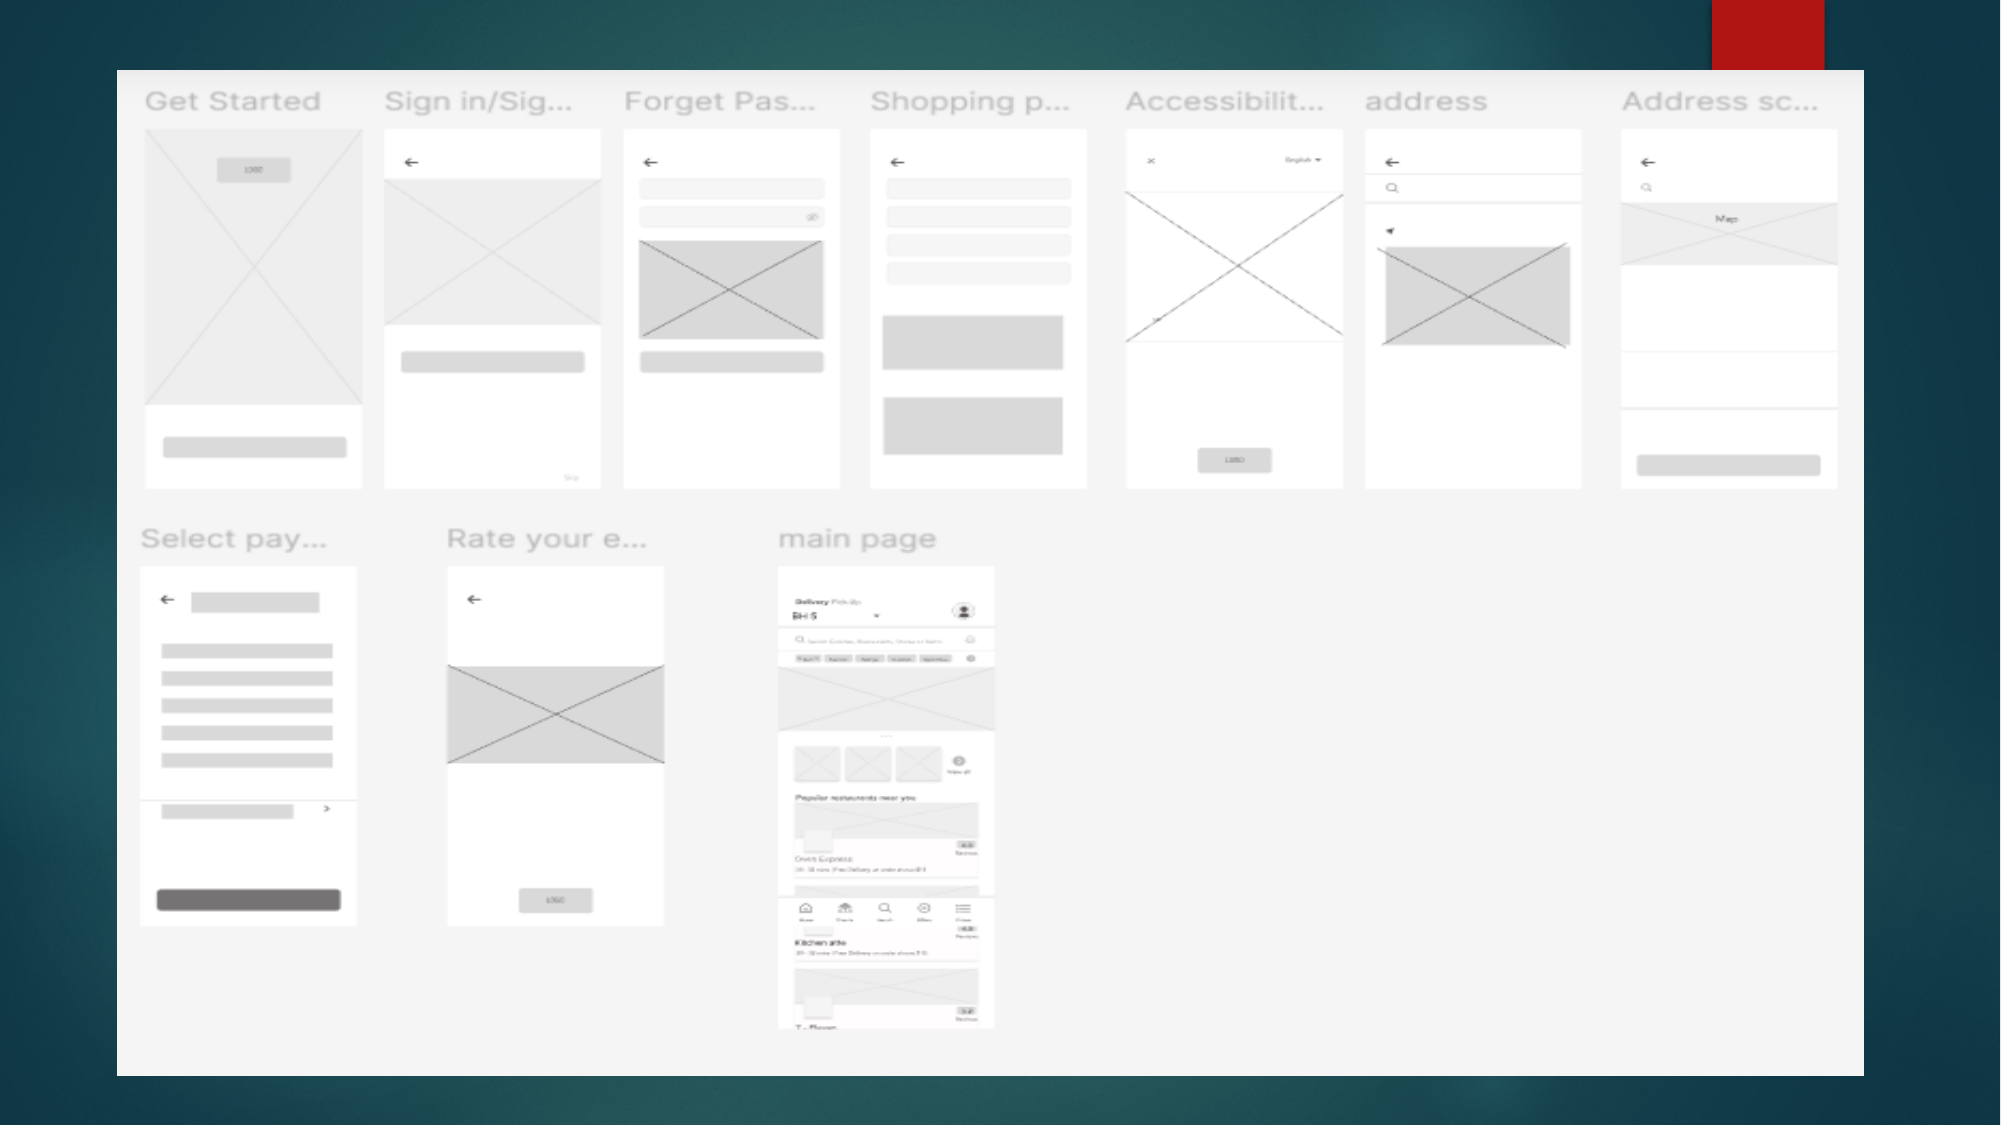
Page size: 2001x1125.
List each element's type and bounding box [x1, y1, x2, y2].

picture [116, 70, 1864, 1077]
text_box [0, 0, 2000, 1125]
